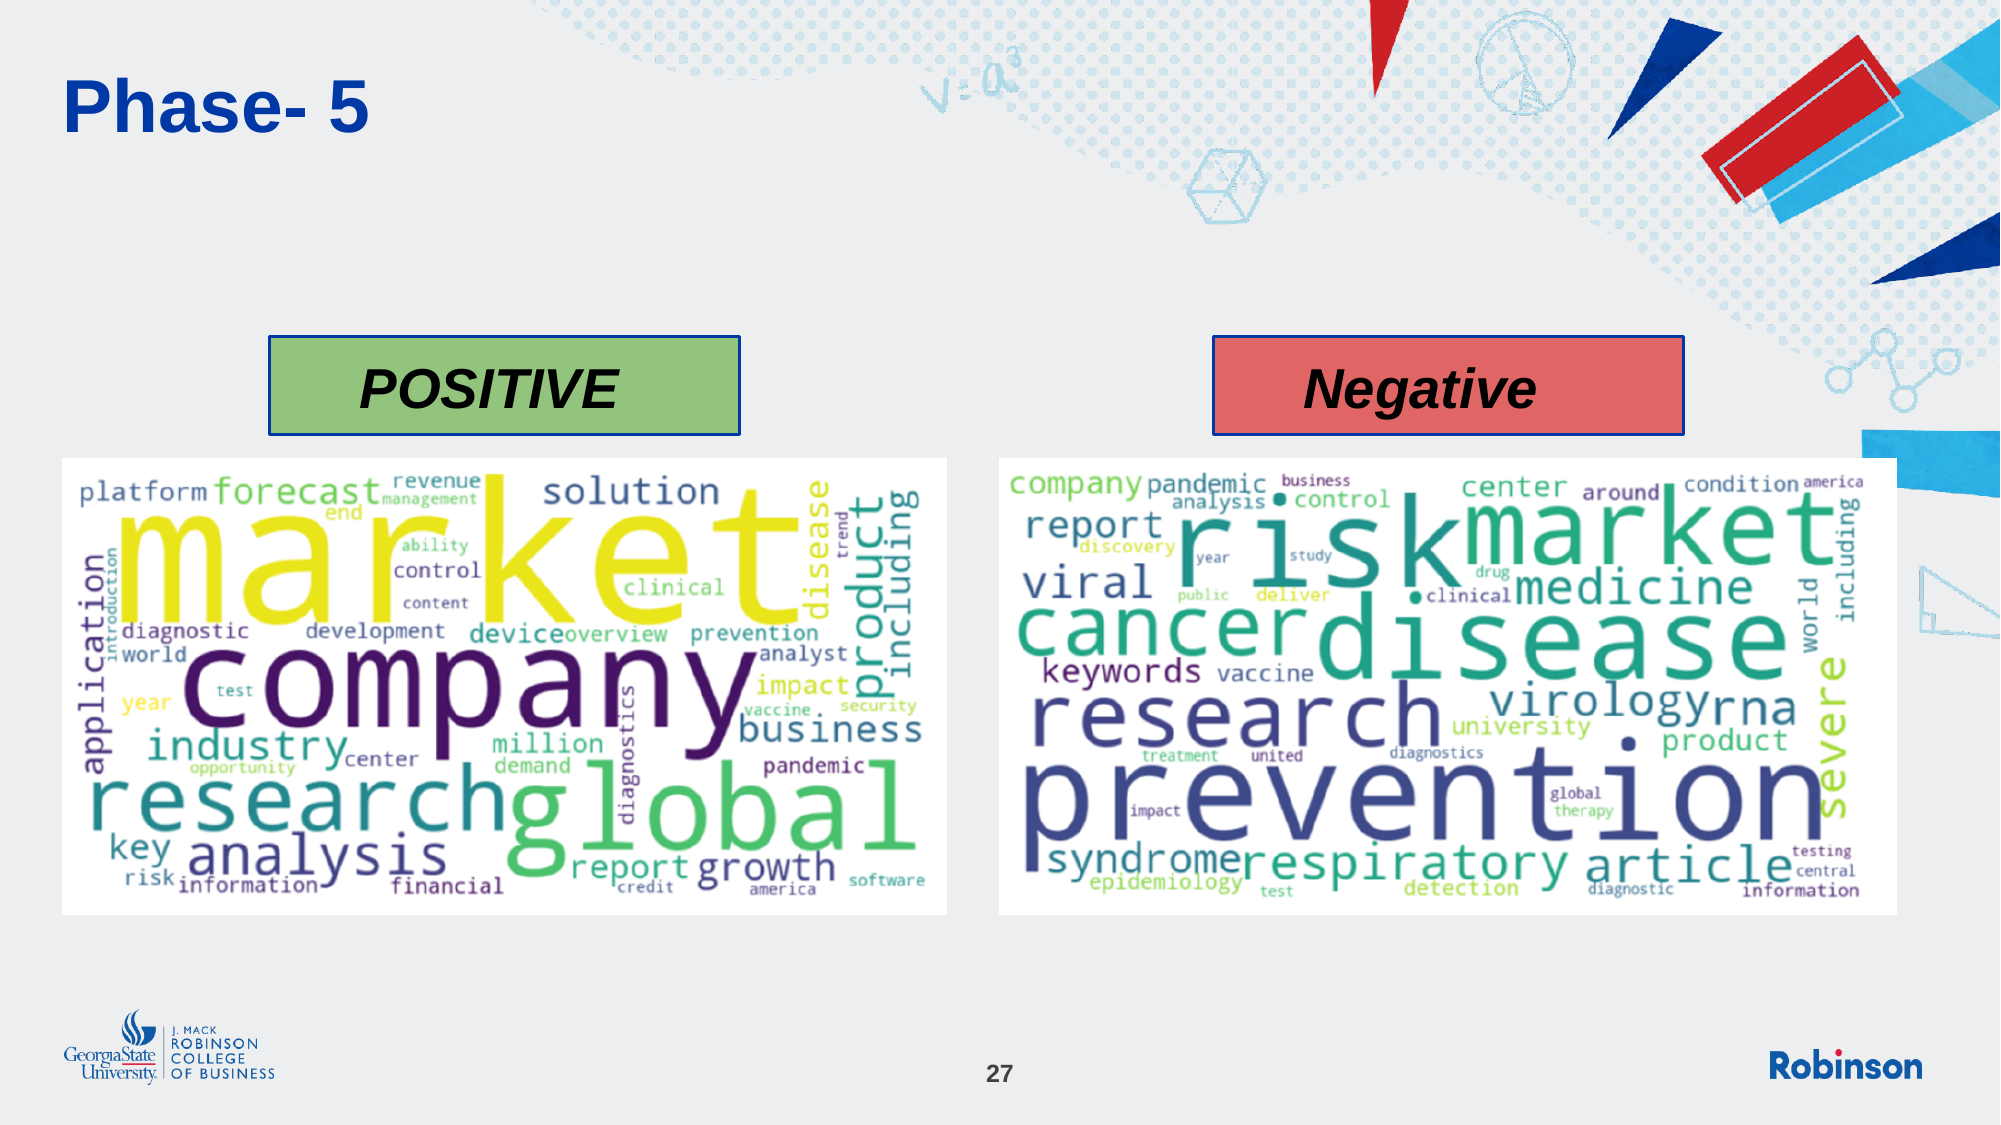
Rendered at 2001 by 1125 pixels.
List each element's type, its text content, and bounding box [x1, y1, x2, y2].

text_box Negative [1213, 336, 1684, 435]
slide_number ‹#› [774, 1042, 1225, 1103]
title Phase- 5 [62, 0, 1938, 150]
picture [0, 0, 2000, 1125]
text_box POSITIVE [269, 336, 740, 435]
